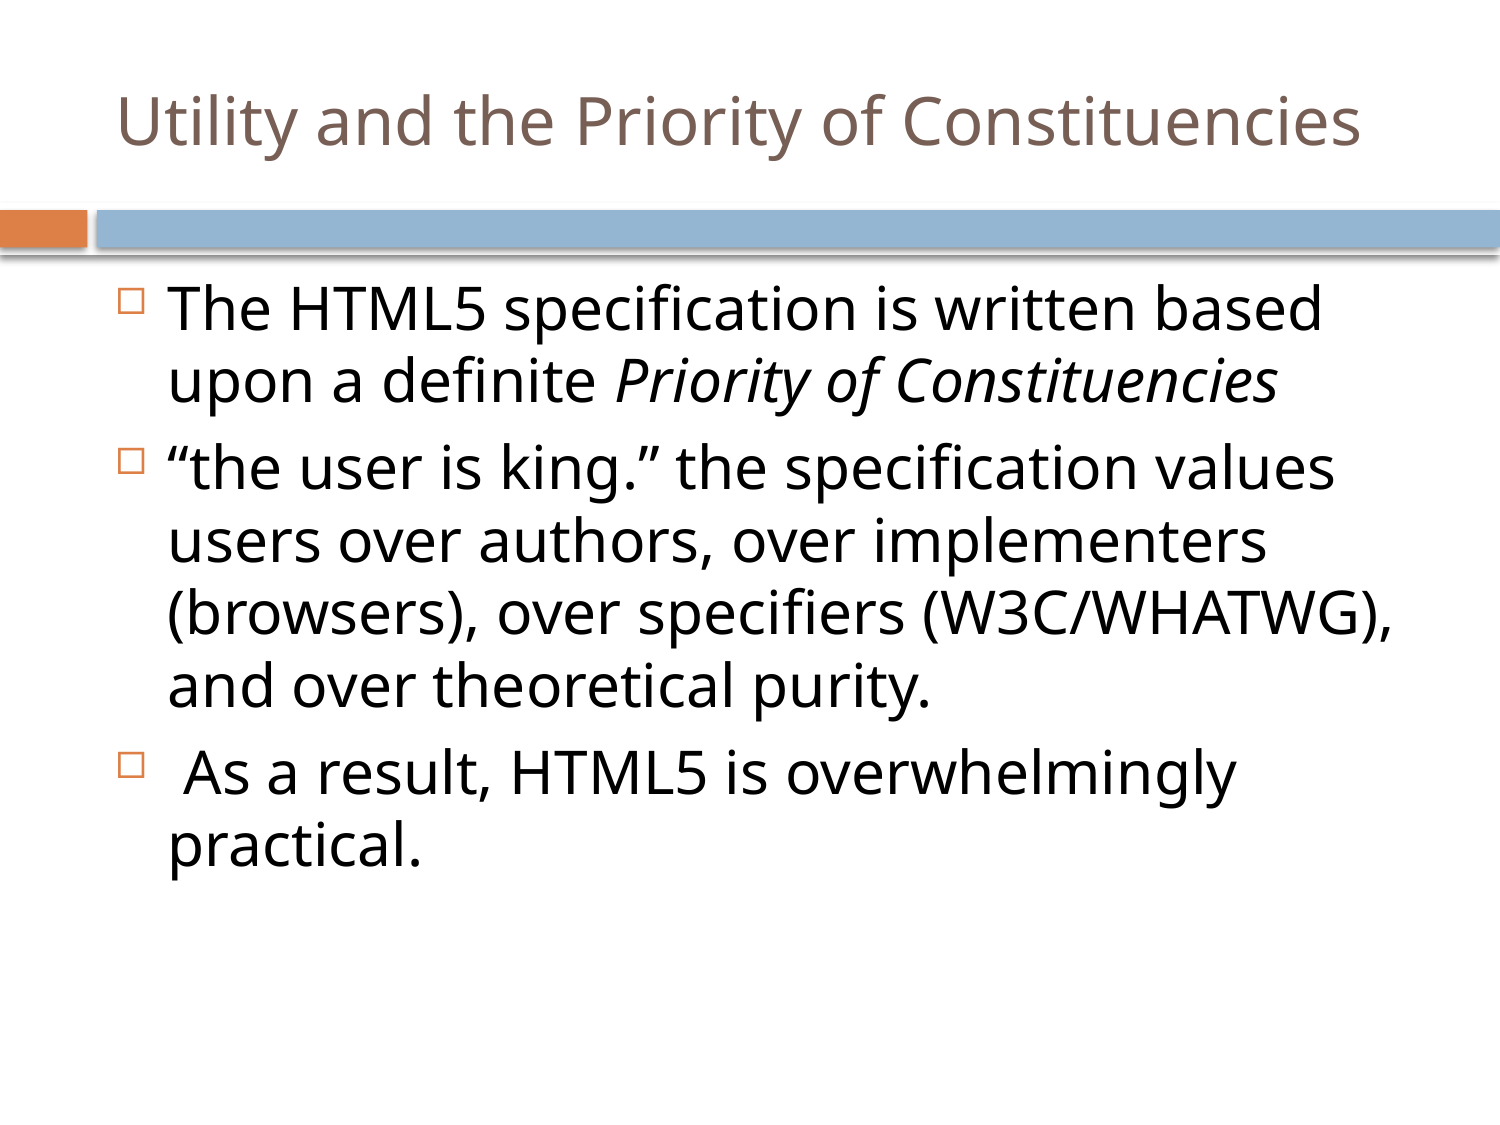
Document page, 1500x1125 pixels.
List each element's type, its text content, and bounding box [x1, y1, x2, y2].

list The HTML5 specification is written based upon a definite Priority of Constituencies “the user is king.” the specification values users over authors, over implementers (browsers), over specifiers (W3C/WHATWG), and over theoretical purity. As a result, HTML5 is overwhelmingly practical. [100, 262, 1438, 1000]
title Utility and the Priority of Constituencies [100, 37, 1438, 200]
